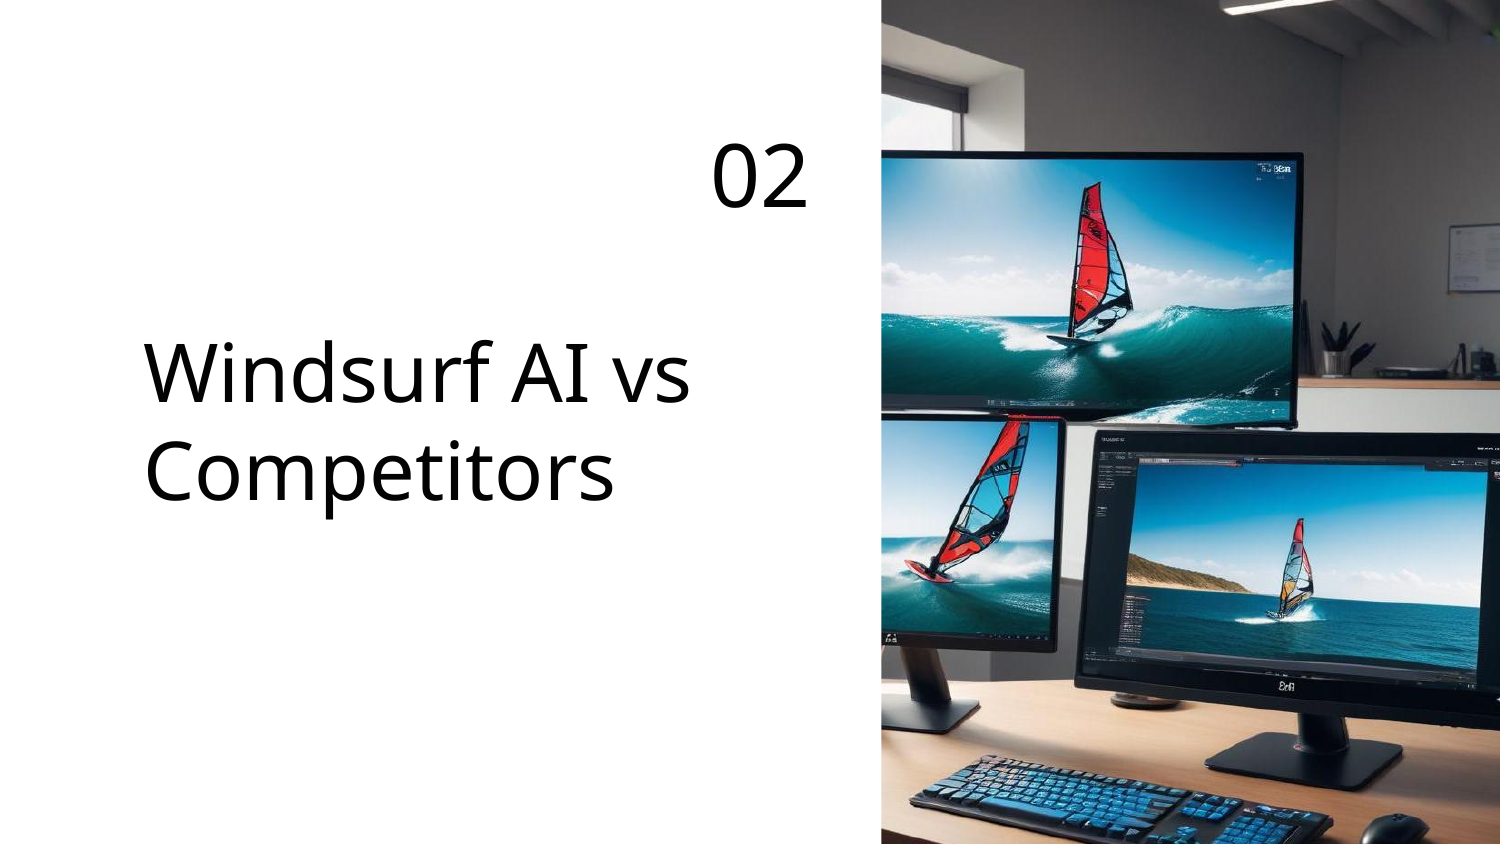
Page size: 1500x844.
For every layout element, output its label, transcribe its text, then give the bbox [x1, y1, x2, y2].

title Windsurf AI vs Competitors [128, 300, 844, 532]
title 02 [695, 104, 881, 241]
picture [881, 0, 1500, 844]
